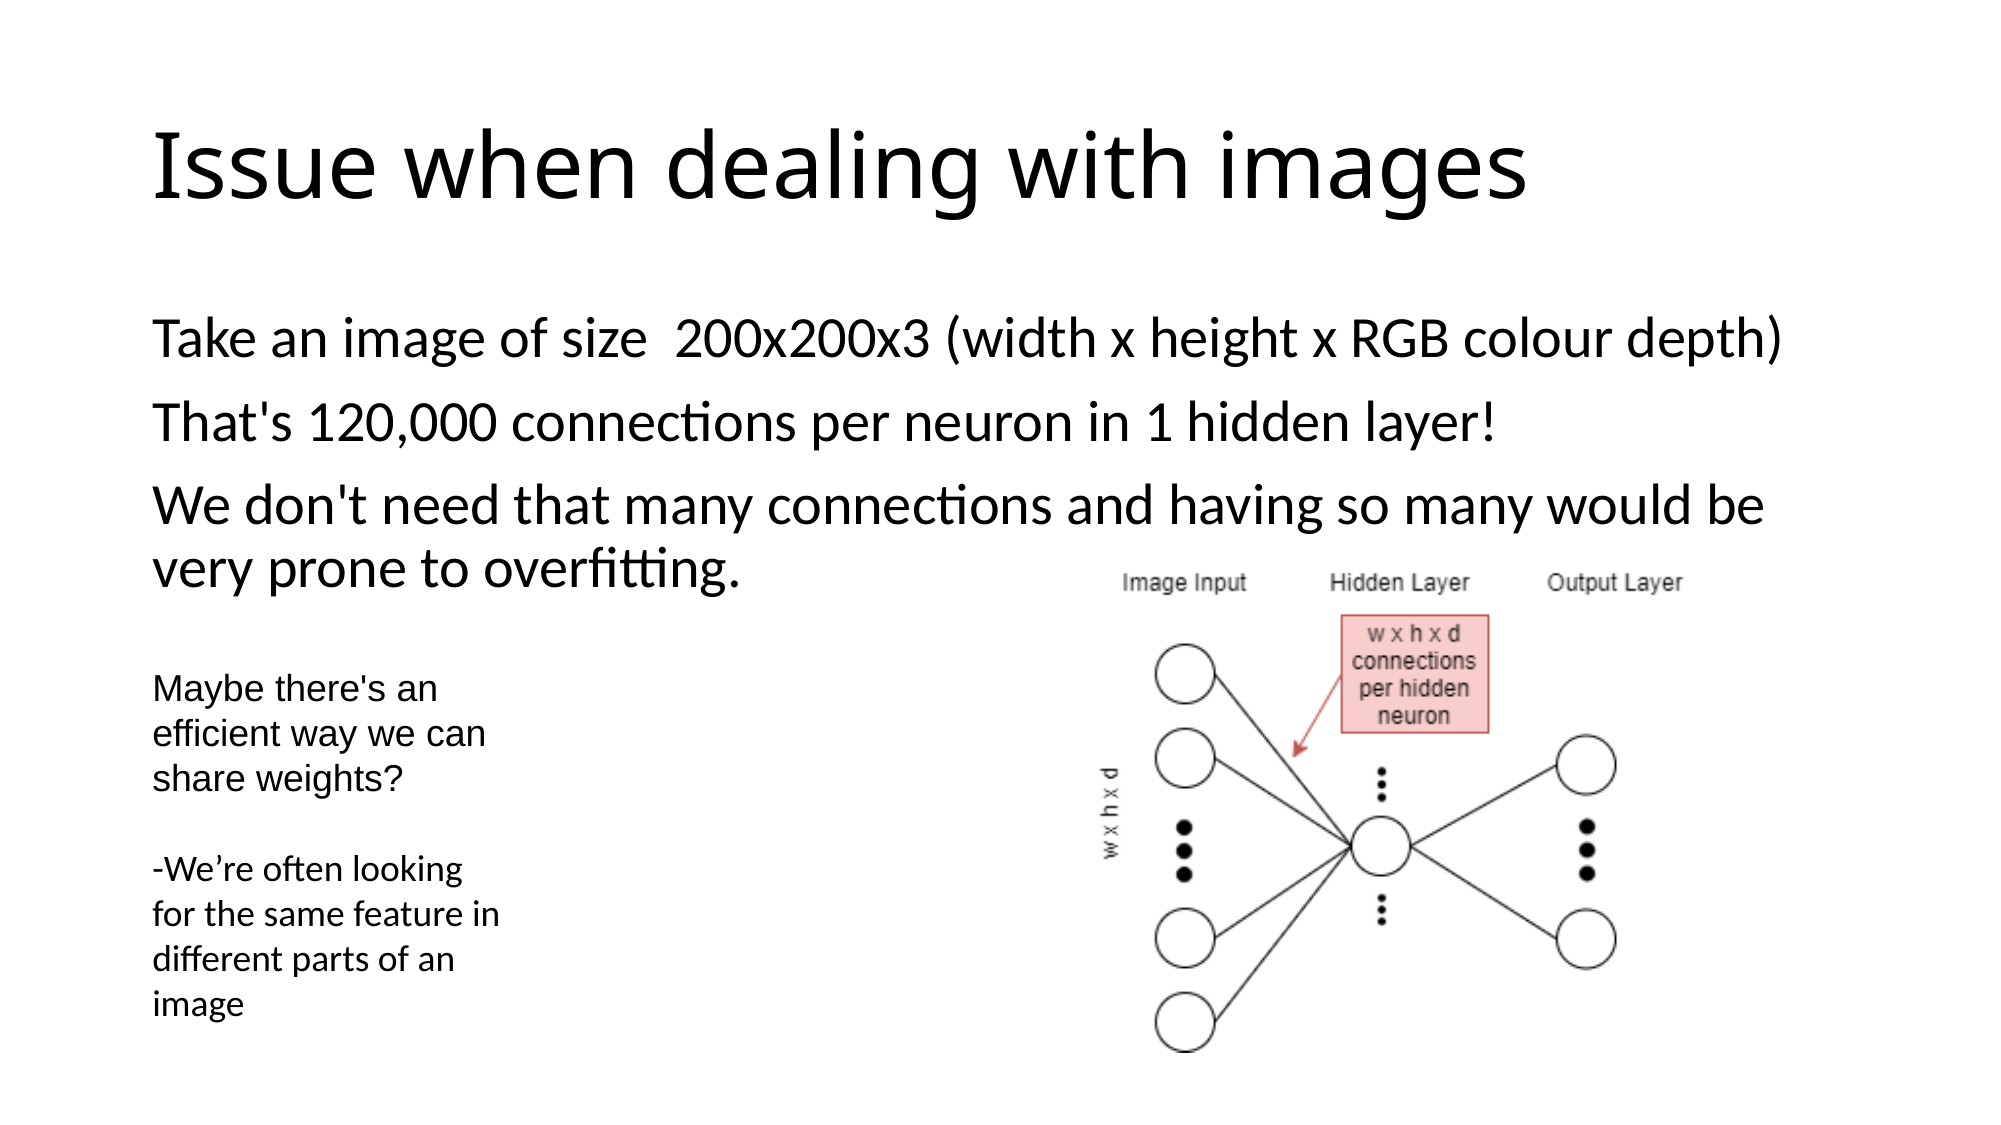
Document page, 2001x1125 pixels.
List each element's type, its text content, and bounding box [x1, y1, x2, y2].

title Issue when dealing with images [137, 59, 1863, 278]
text_box Maybe there's an efficient way we can share weights? -We’re often looking for the same feature in different parts of an image [137, 656, 522, 1032]
list Take an image of size 200x200x3 (width x height x RGB colour depth) That's 120,000 connections per neuron in 1 hidden layer! We don't need that many connections and having so many would be very prone to overfitting. [137, 299, 1863, 1014]
picture [1087, 562, 1705, 1053]
